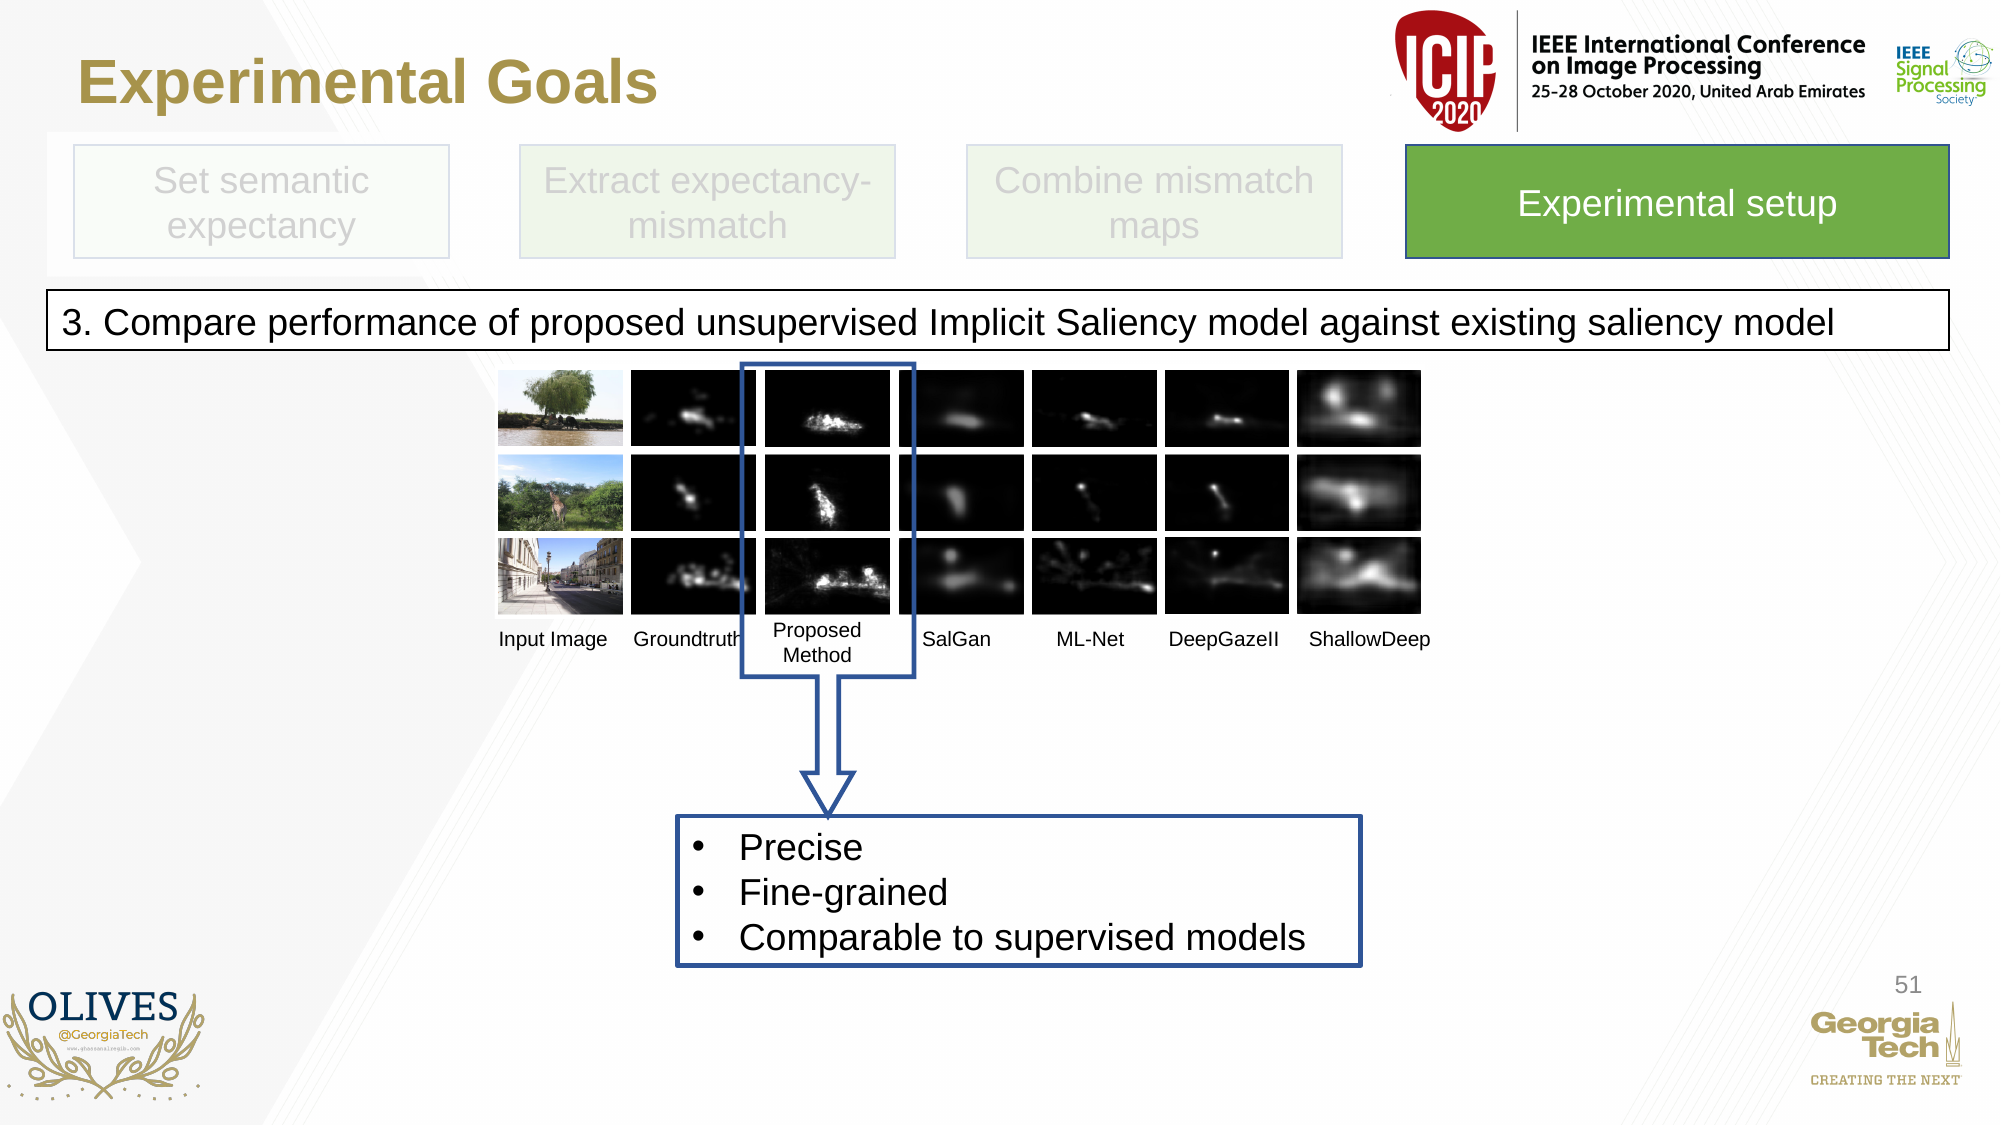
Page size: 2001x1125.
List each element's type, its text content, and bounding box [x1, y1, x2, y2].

text_box [46, 131, 1361, 278]
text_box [477, 363, 1456, 675]
picture [0, 0, 2001, 1125]
text_box Experimental setup [1405, 144, 1950, 259]
title Experimental Goals [62, 0, 1391, 167]
slide_number 51 [1487, 953, 1938, 1014]
text_box Precise Fine-grained Comparable to supervised models [677, 815, 1361, 966]
text_box 3. Compare performance of proposed unsupervised Implicit Saliency model against existing saliency model [46, 289, 1950, 351]
text_box [740, 675, 916, 819]
